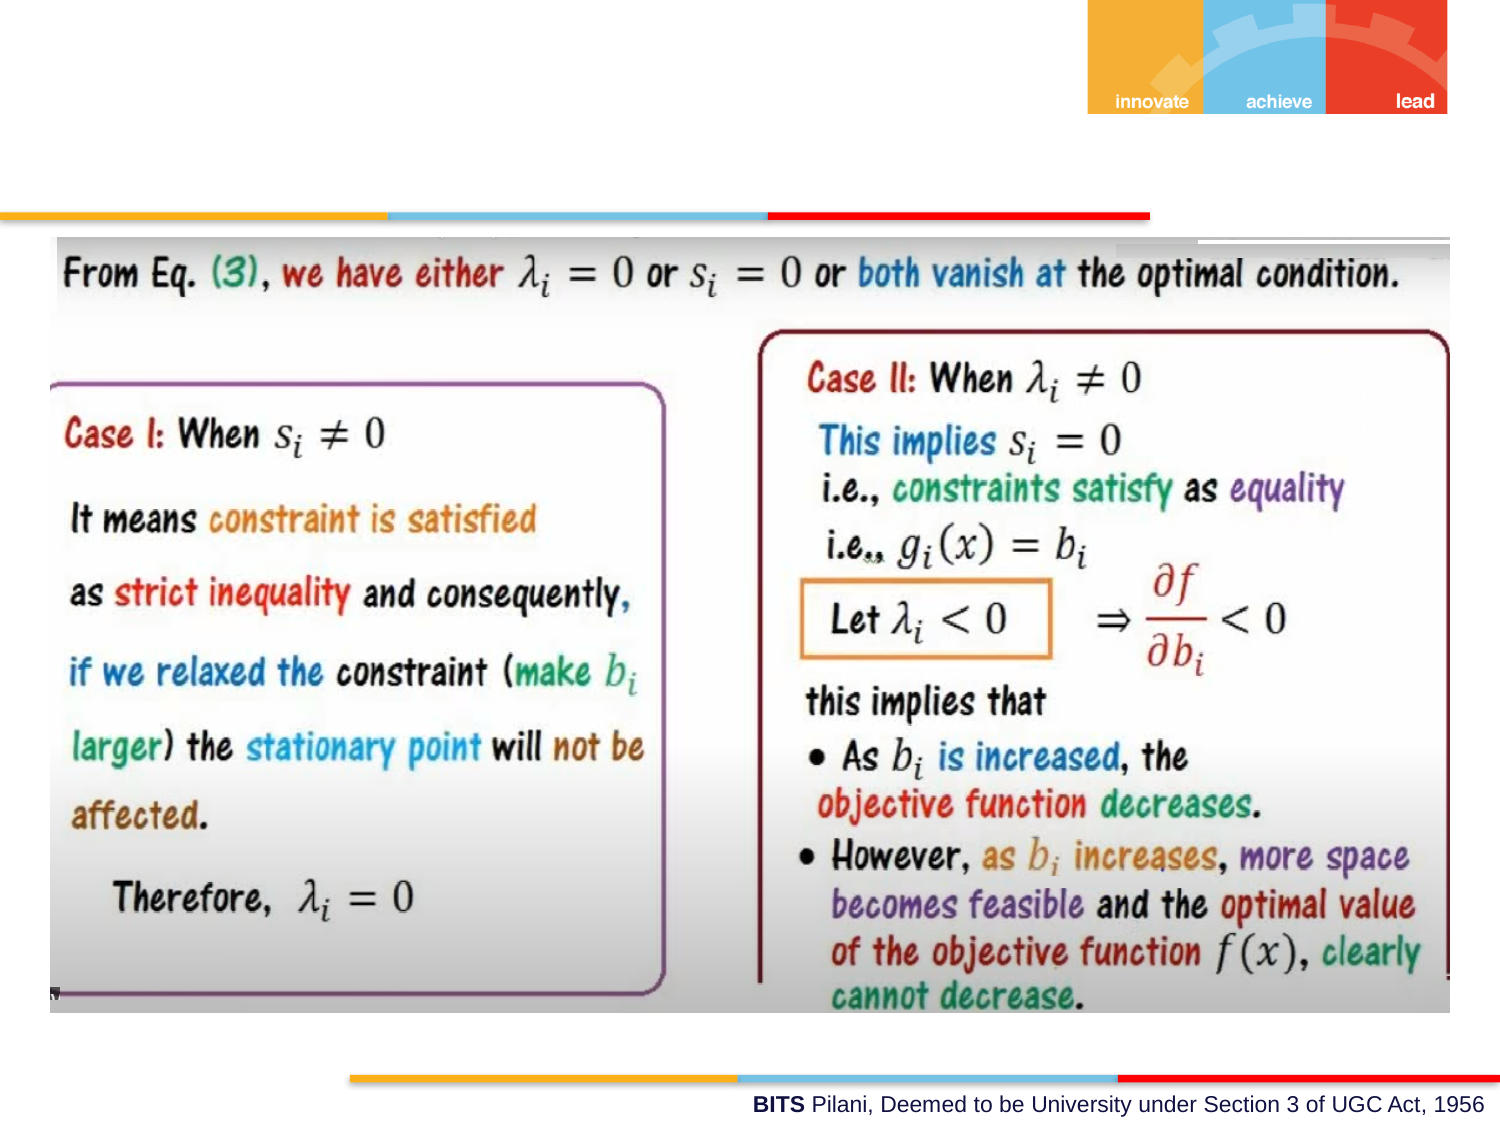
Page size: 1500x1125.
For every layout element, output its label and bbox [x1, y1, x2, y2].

picture [1087, 0, 1448, 114]
picture [49, 237, 1451, 1013]
